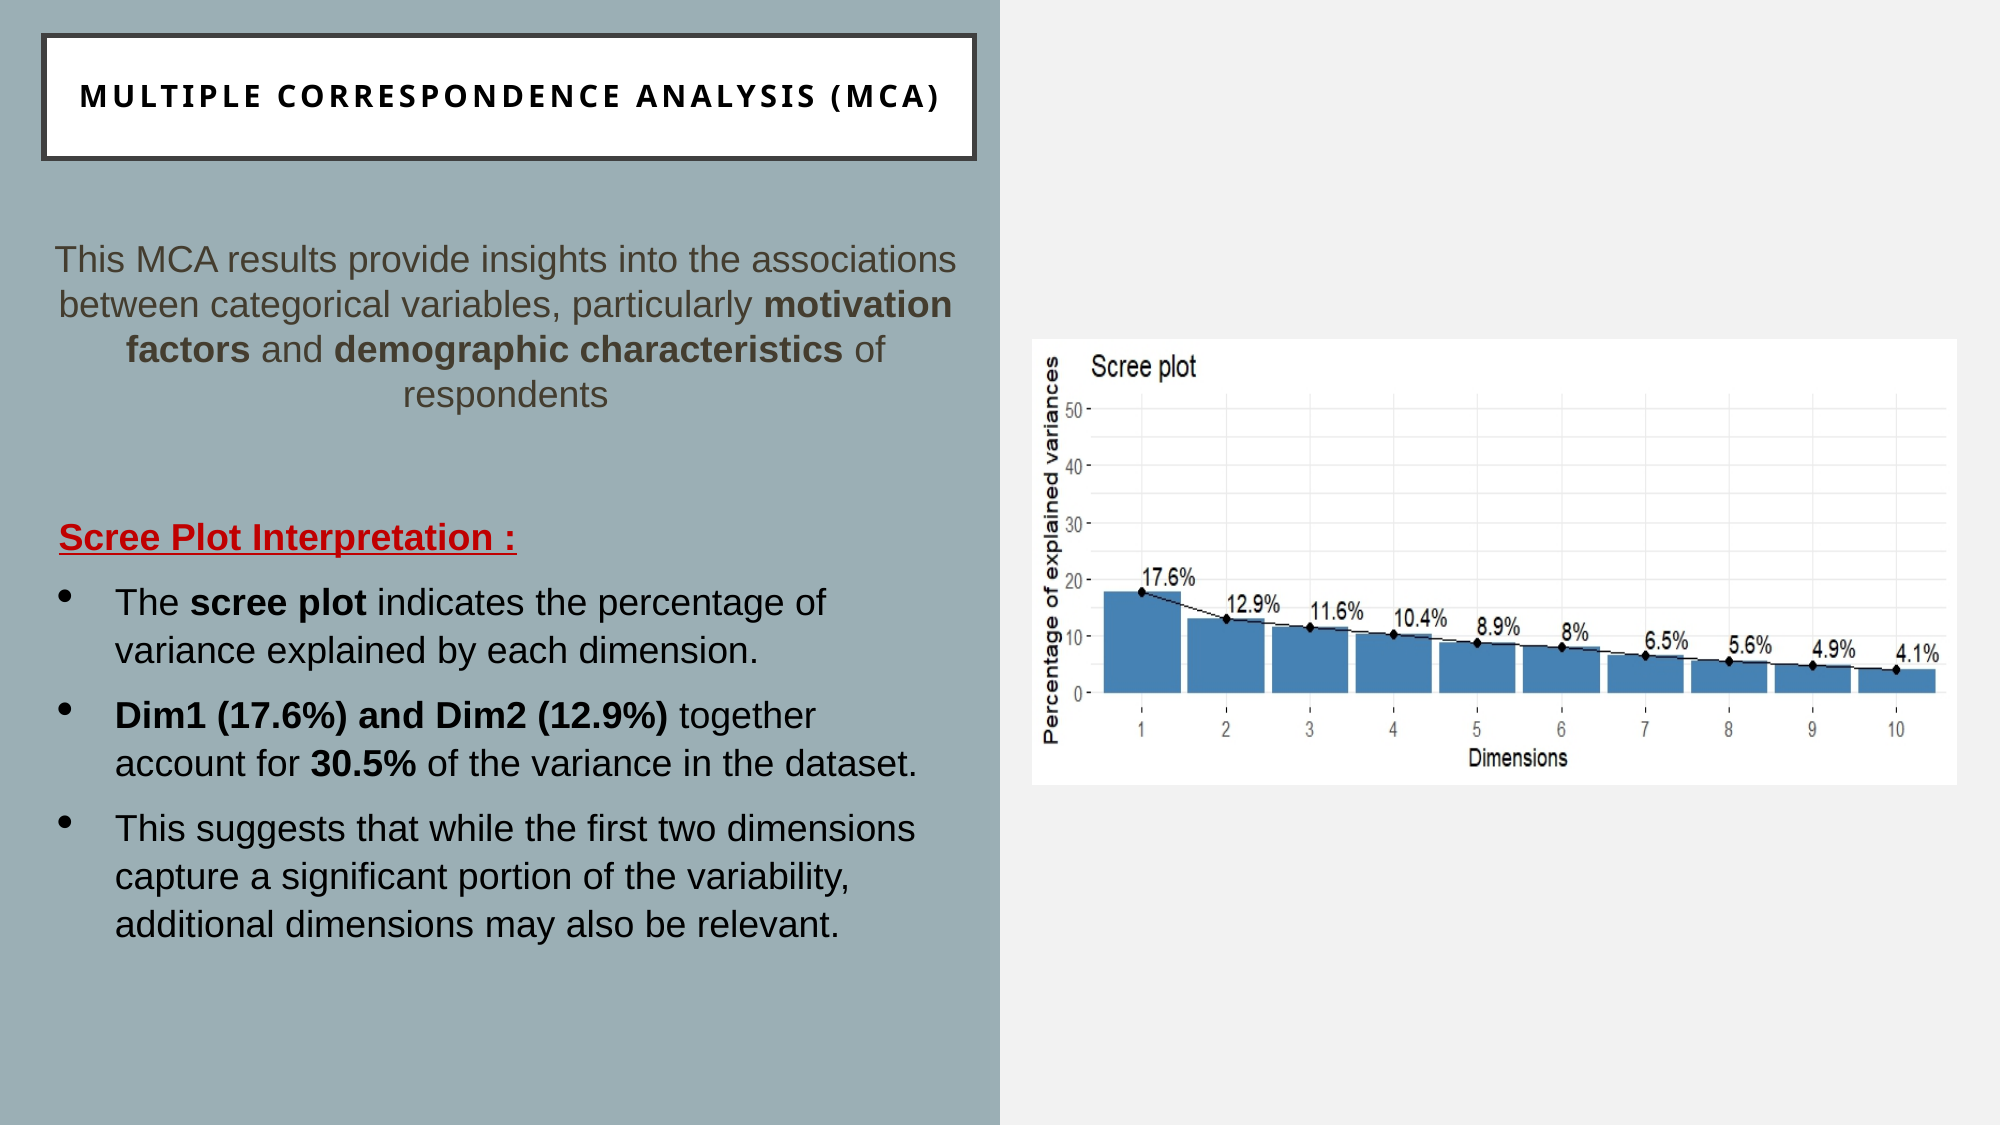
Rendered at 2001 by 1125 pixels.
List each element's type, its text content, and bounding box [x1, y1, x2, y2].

list This MCA results provide insights into the associations between categorical variables, particularly motivation factors and demographic characteristics of respondents [27, 227, 984, 435]
text_box Scree Plot Interpretation : The scree plot indicates the percentage of variance explained by each dimension. Dim1 (17.6%) and Dim2 (12.9%) together account for 30.5% of the variance in the dataset. This suggests that while the first two dimensions capture a significant portion of the variability, additional dimensions may also be relevant. [43, 502, 968, 1015]
picture [1032, 339, 1957, 785]
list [1032, 340, 1956, 785]
title Multiple Correspondence Analysis (MCA) [41, 33, 977, 161]
